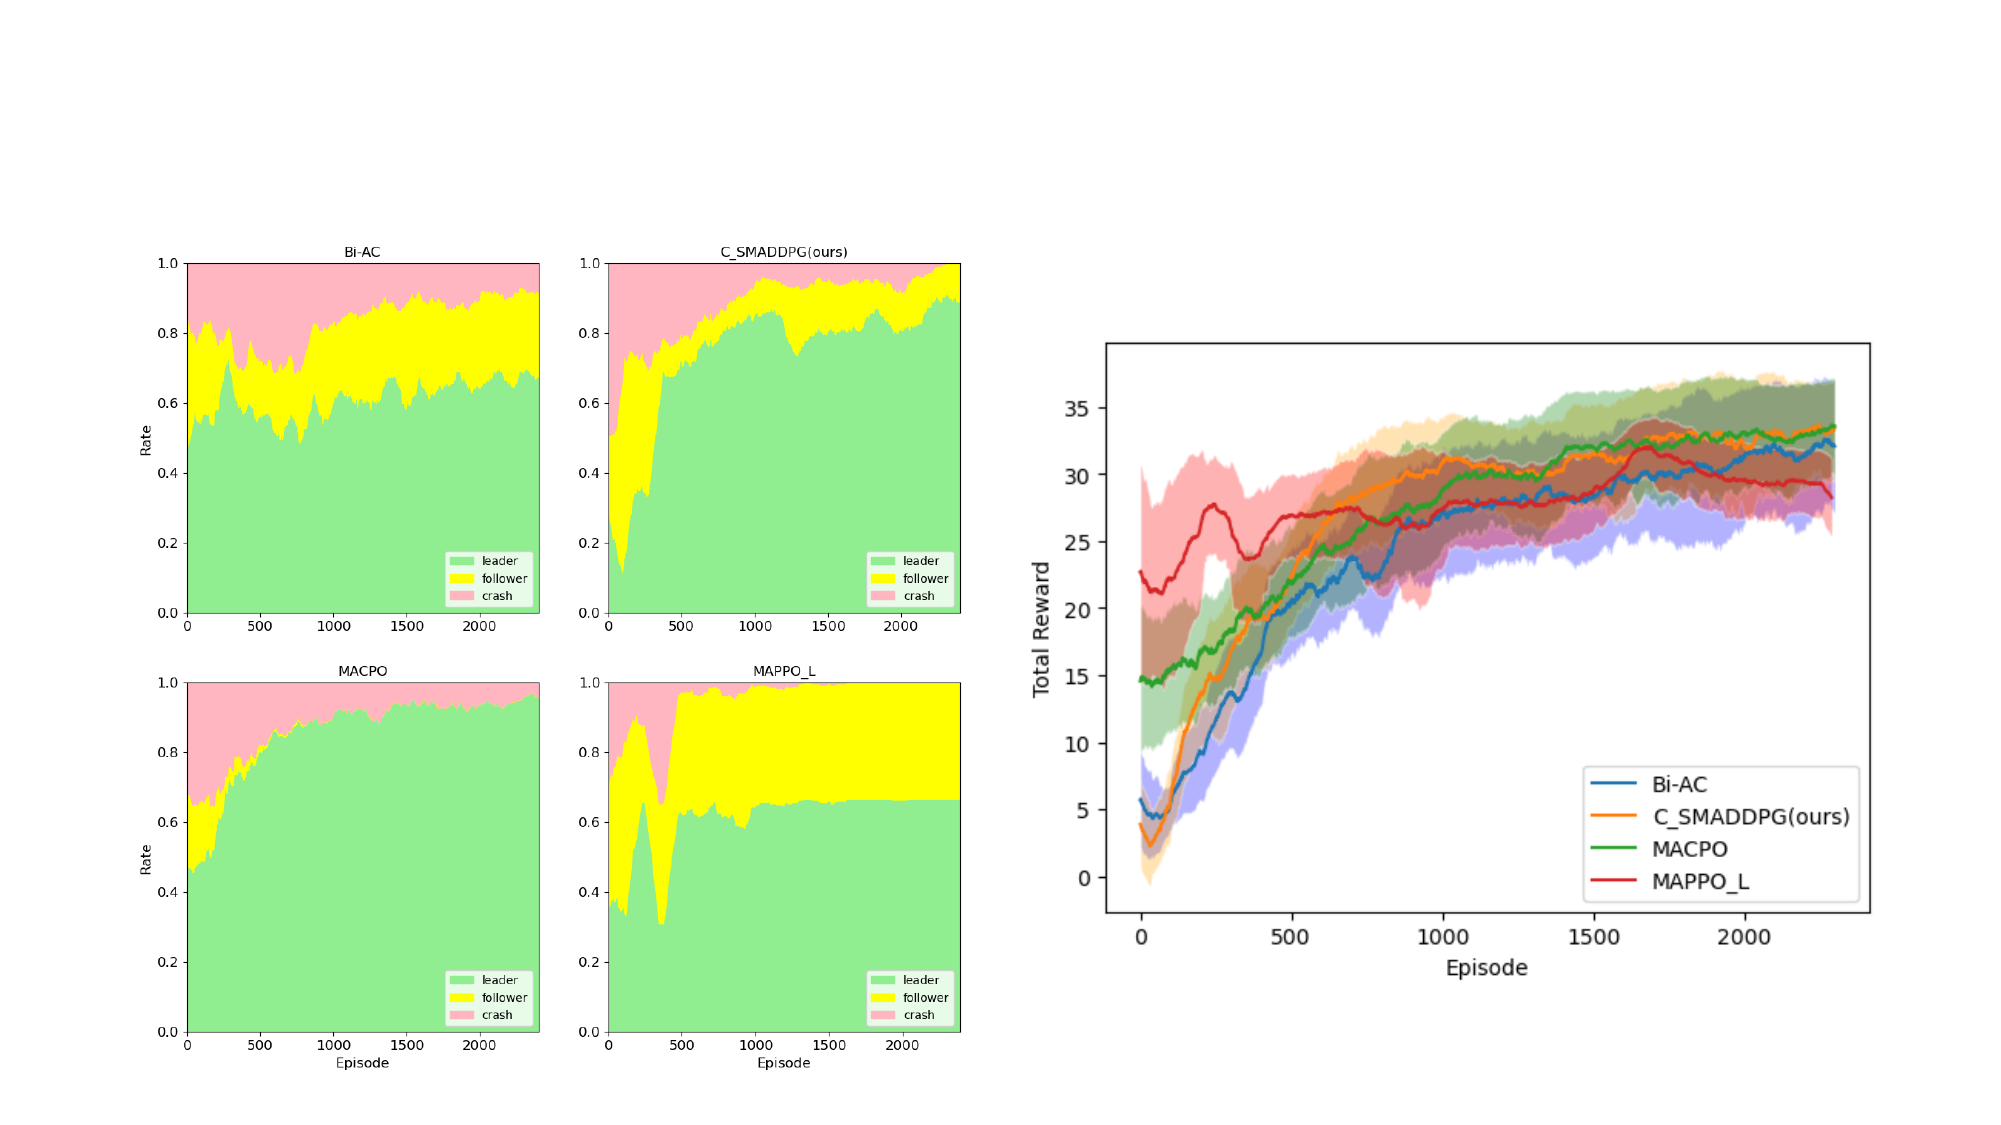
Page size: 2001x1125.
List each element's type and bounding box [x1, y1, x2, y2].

picture [1018, 329, 1885, 994]
picture [131, 238, 967, 1077]
